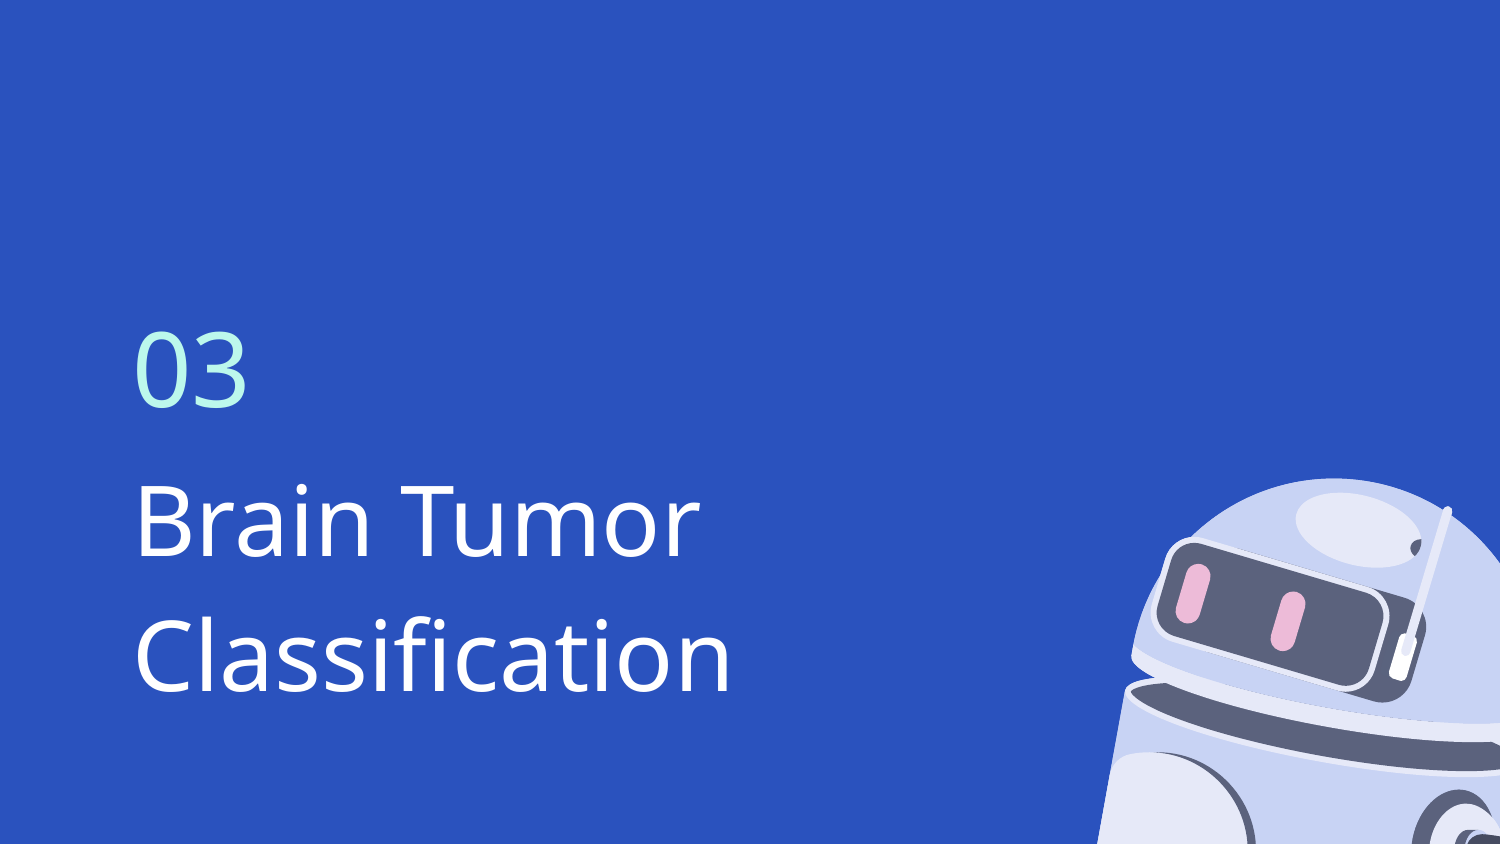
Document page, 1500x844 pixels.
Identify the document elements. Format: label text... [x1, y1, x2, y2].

text_box 03 [117, 269, 452, 443]
text_box Brain Tumor Classification [117, 425, 1110, 726]
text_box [1067, 478, 1500, 844]
